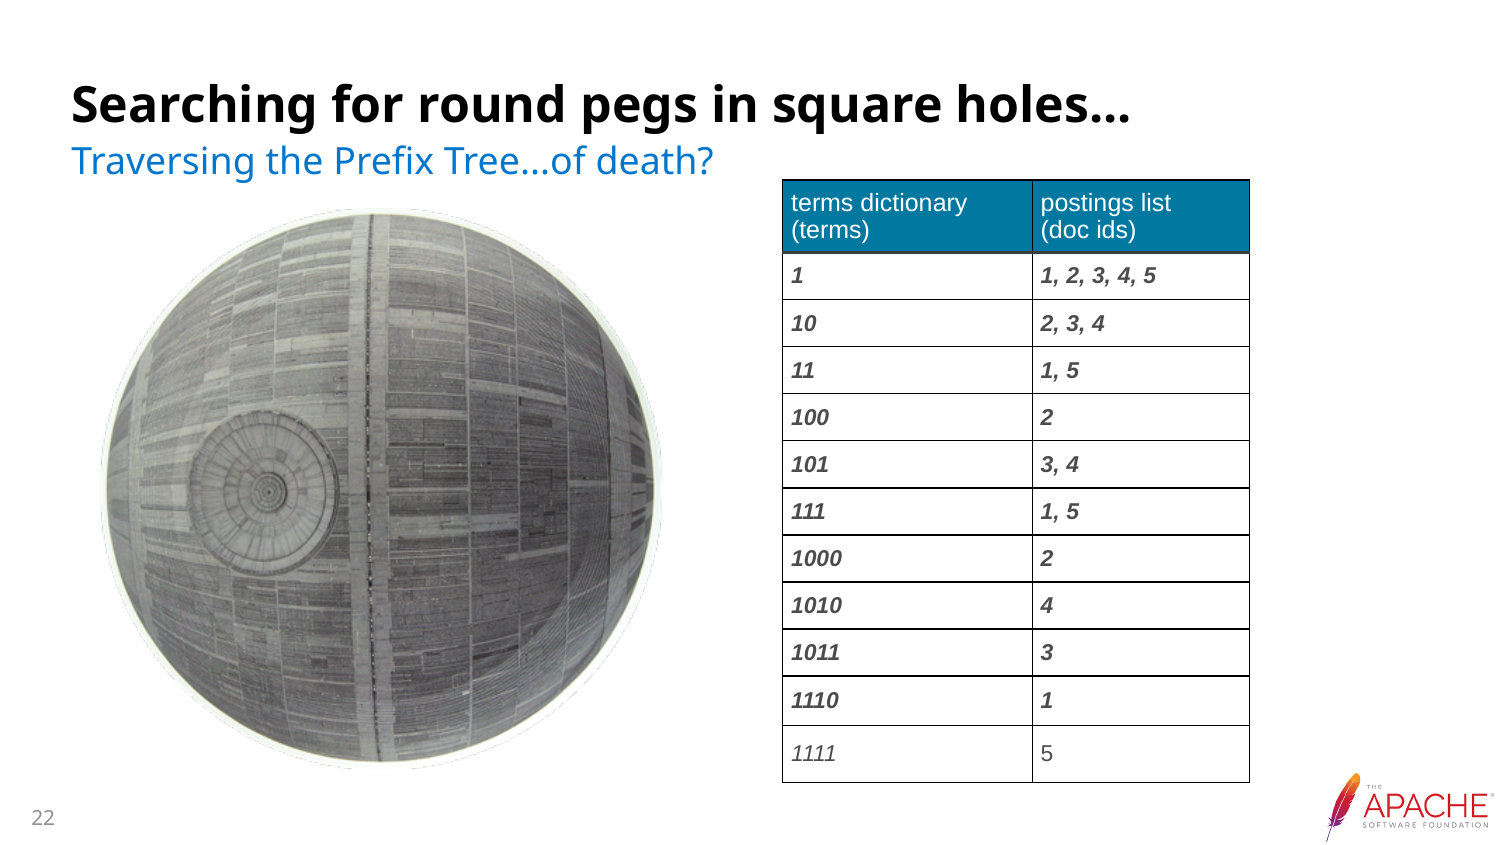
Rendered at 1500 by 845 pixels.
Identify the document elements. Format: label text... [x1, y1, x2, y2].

table_cell 3 [1033, 630, 1249, 675]
picture [100, 208, 662, 770]
table_cell 1, 2, 3, 4, 5 [1033, 254, 1249, 299]
table_cell 1, 5 [1033, 489, 1249, 534]
title Searching for round pegs in square holes... [56, 15, 1363, 136]
table_header terms dictionary (terms) [783, 181, 1032, 251]
table_cell 10 [783, 300, 1032, 346]
table_cell 1110 [783, 677, 1032, 725]
table_cell 1000 [783, 536, 1032, 581]
table_cell 2 [1033, 536, 1249, 581]
table_header postings list (doc ids) [1033, 181, 1249, 251]
table_cell 2 [1033, 394, 1249, 440]
table_cell 111 [783, 489, 1032, 534]
table_cell 1, 5 [1033, 347, 1249, 393]
table_cell 4 [1033, 583, 1249, 628]
table_cell 5 [1033, 726, 1249, 782]
table_cell 1111 [783, 726, 1032, 782]
table_cell 1 [783, 254, 1032, 299]
table_cell 1 [1033, 677, 1249, 725]
table_cell 1010 [783, 583, 1032, 628]
picture [1326, 773, 1494, 842]
table_cell 101 [783, 441, 1032, 487]
list Traversing the Prefix Tree...of death? [56, 136, 1363, 194]
table_cell 1011 [783, 630, 1032, 675]
table_cell 2, 3, 4 [1033, 300, 1249, 346]
table_cell 3, 4 [1033, 441, 1249, 487]
table_cell 100 [783, 394, 1032, 440]
table_cell 11 [783, 347, 1032, 393]
